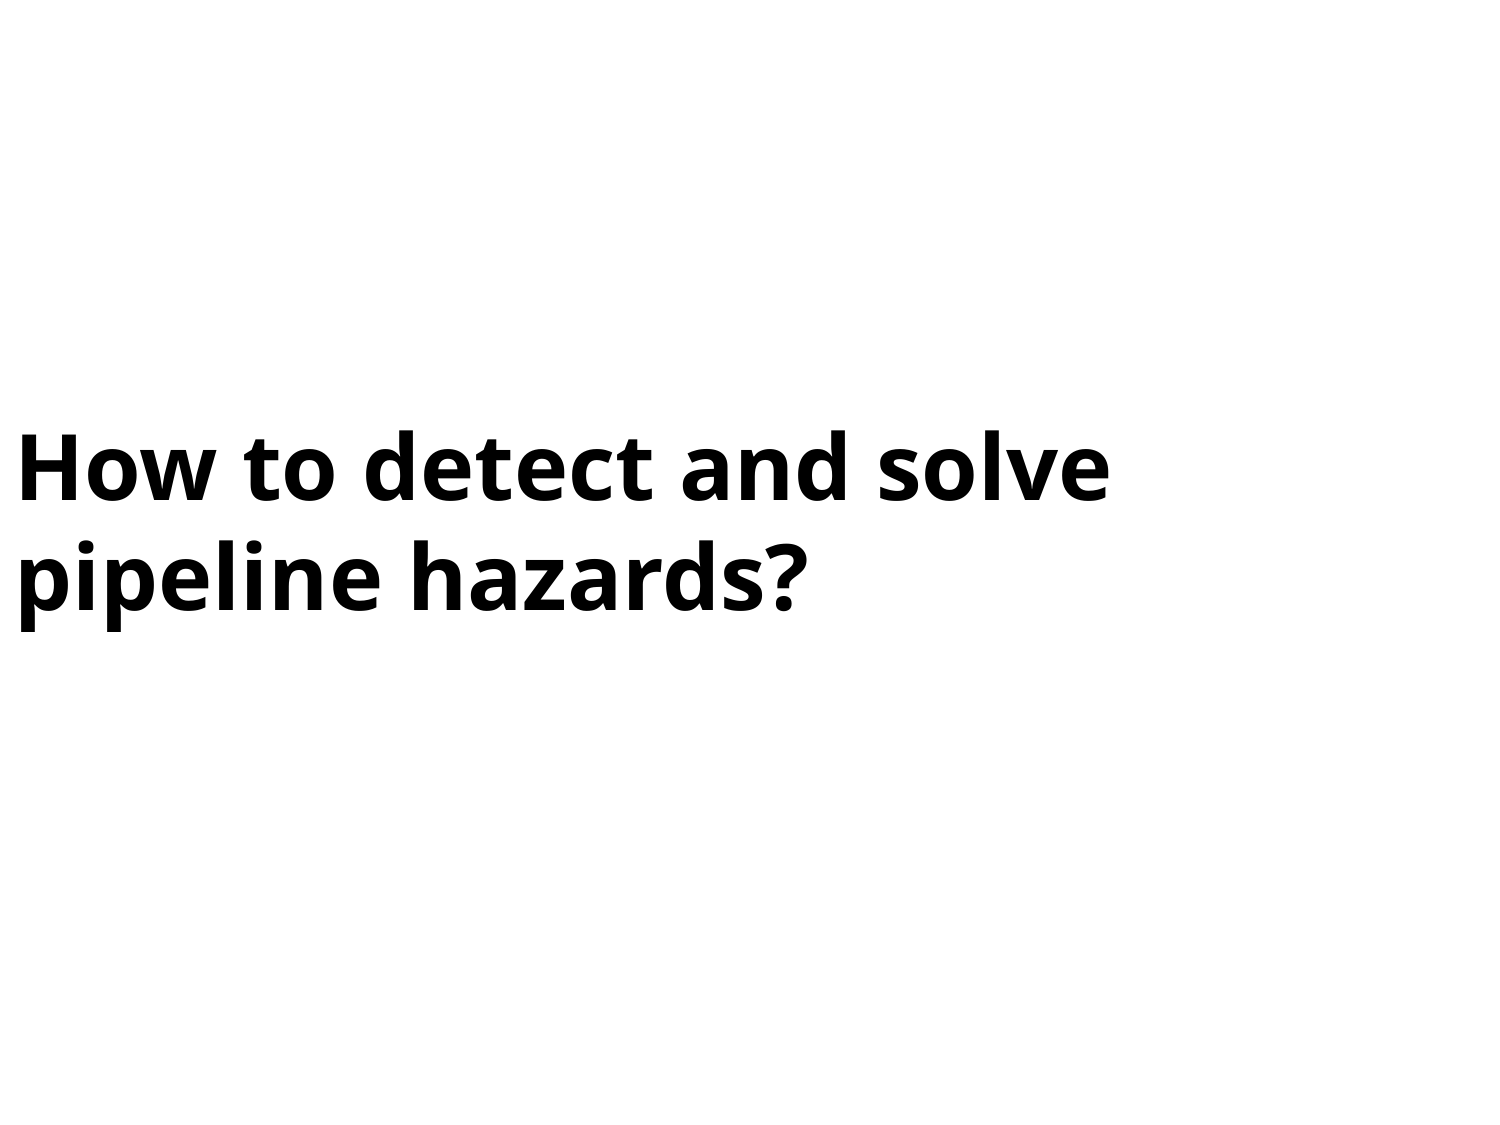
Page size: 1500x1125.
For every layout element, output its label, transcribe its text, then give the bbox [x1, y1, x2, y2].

text_box How to detect and solve pipeline hazards? [0, 425, 1500, 613]
